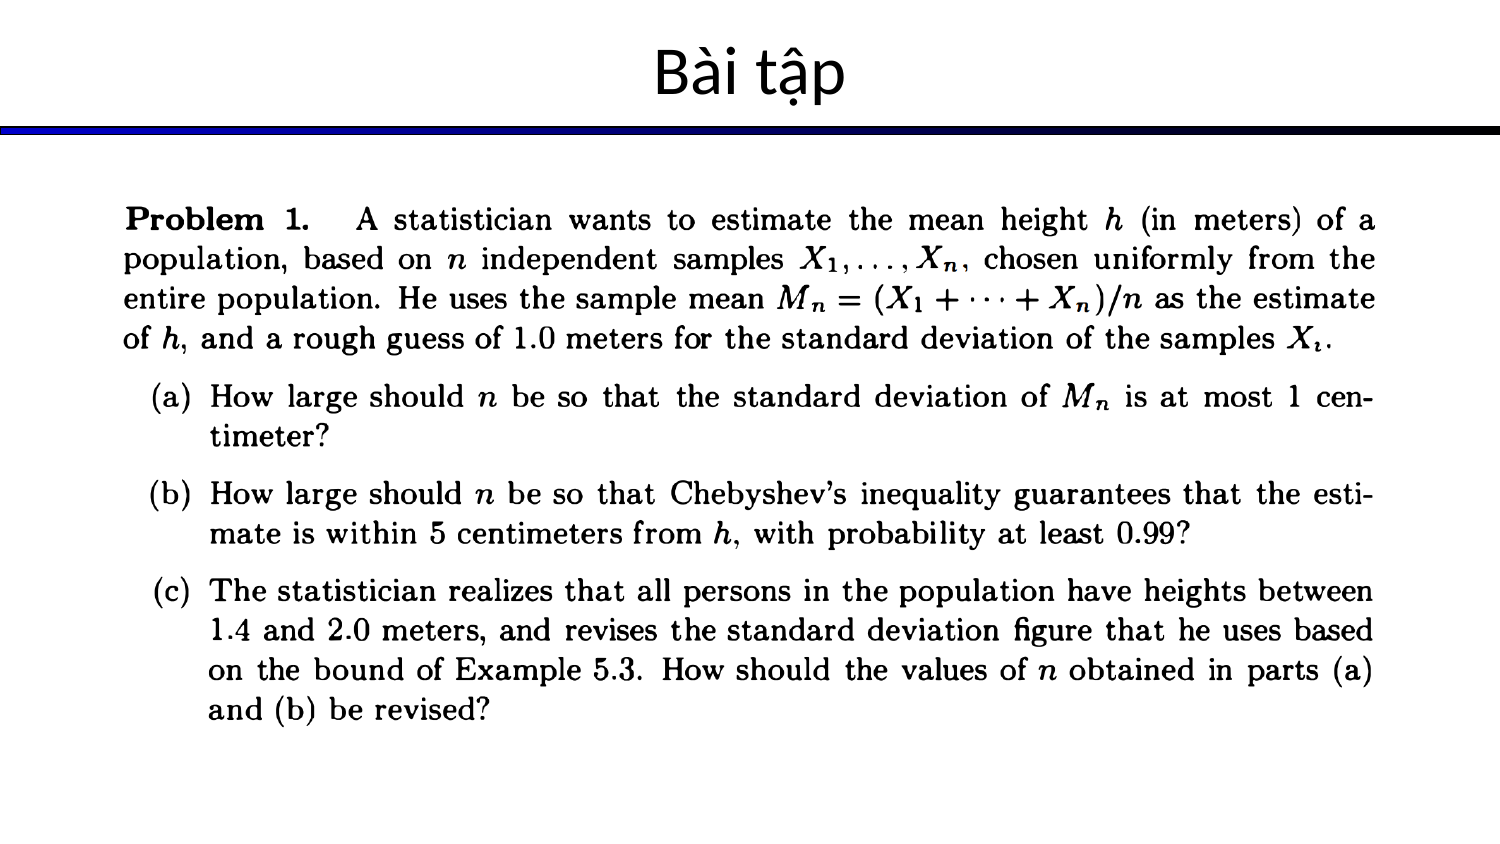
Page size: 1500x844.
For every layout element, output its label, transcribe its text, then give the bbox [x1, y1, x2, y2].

title Bài tập [0, 0, 1500, 138]
picture [112, 194, 1388, 732]
